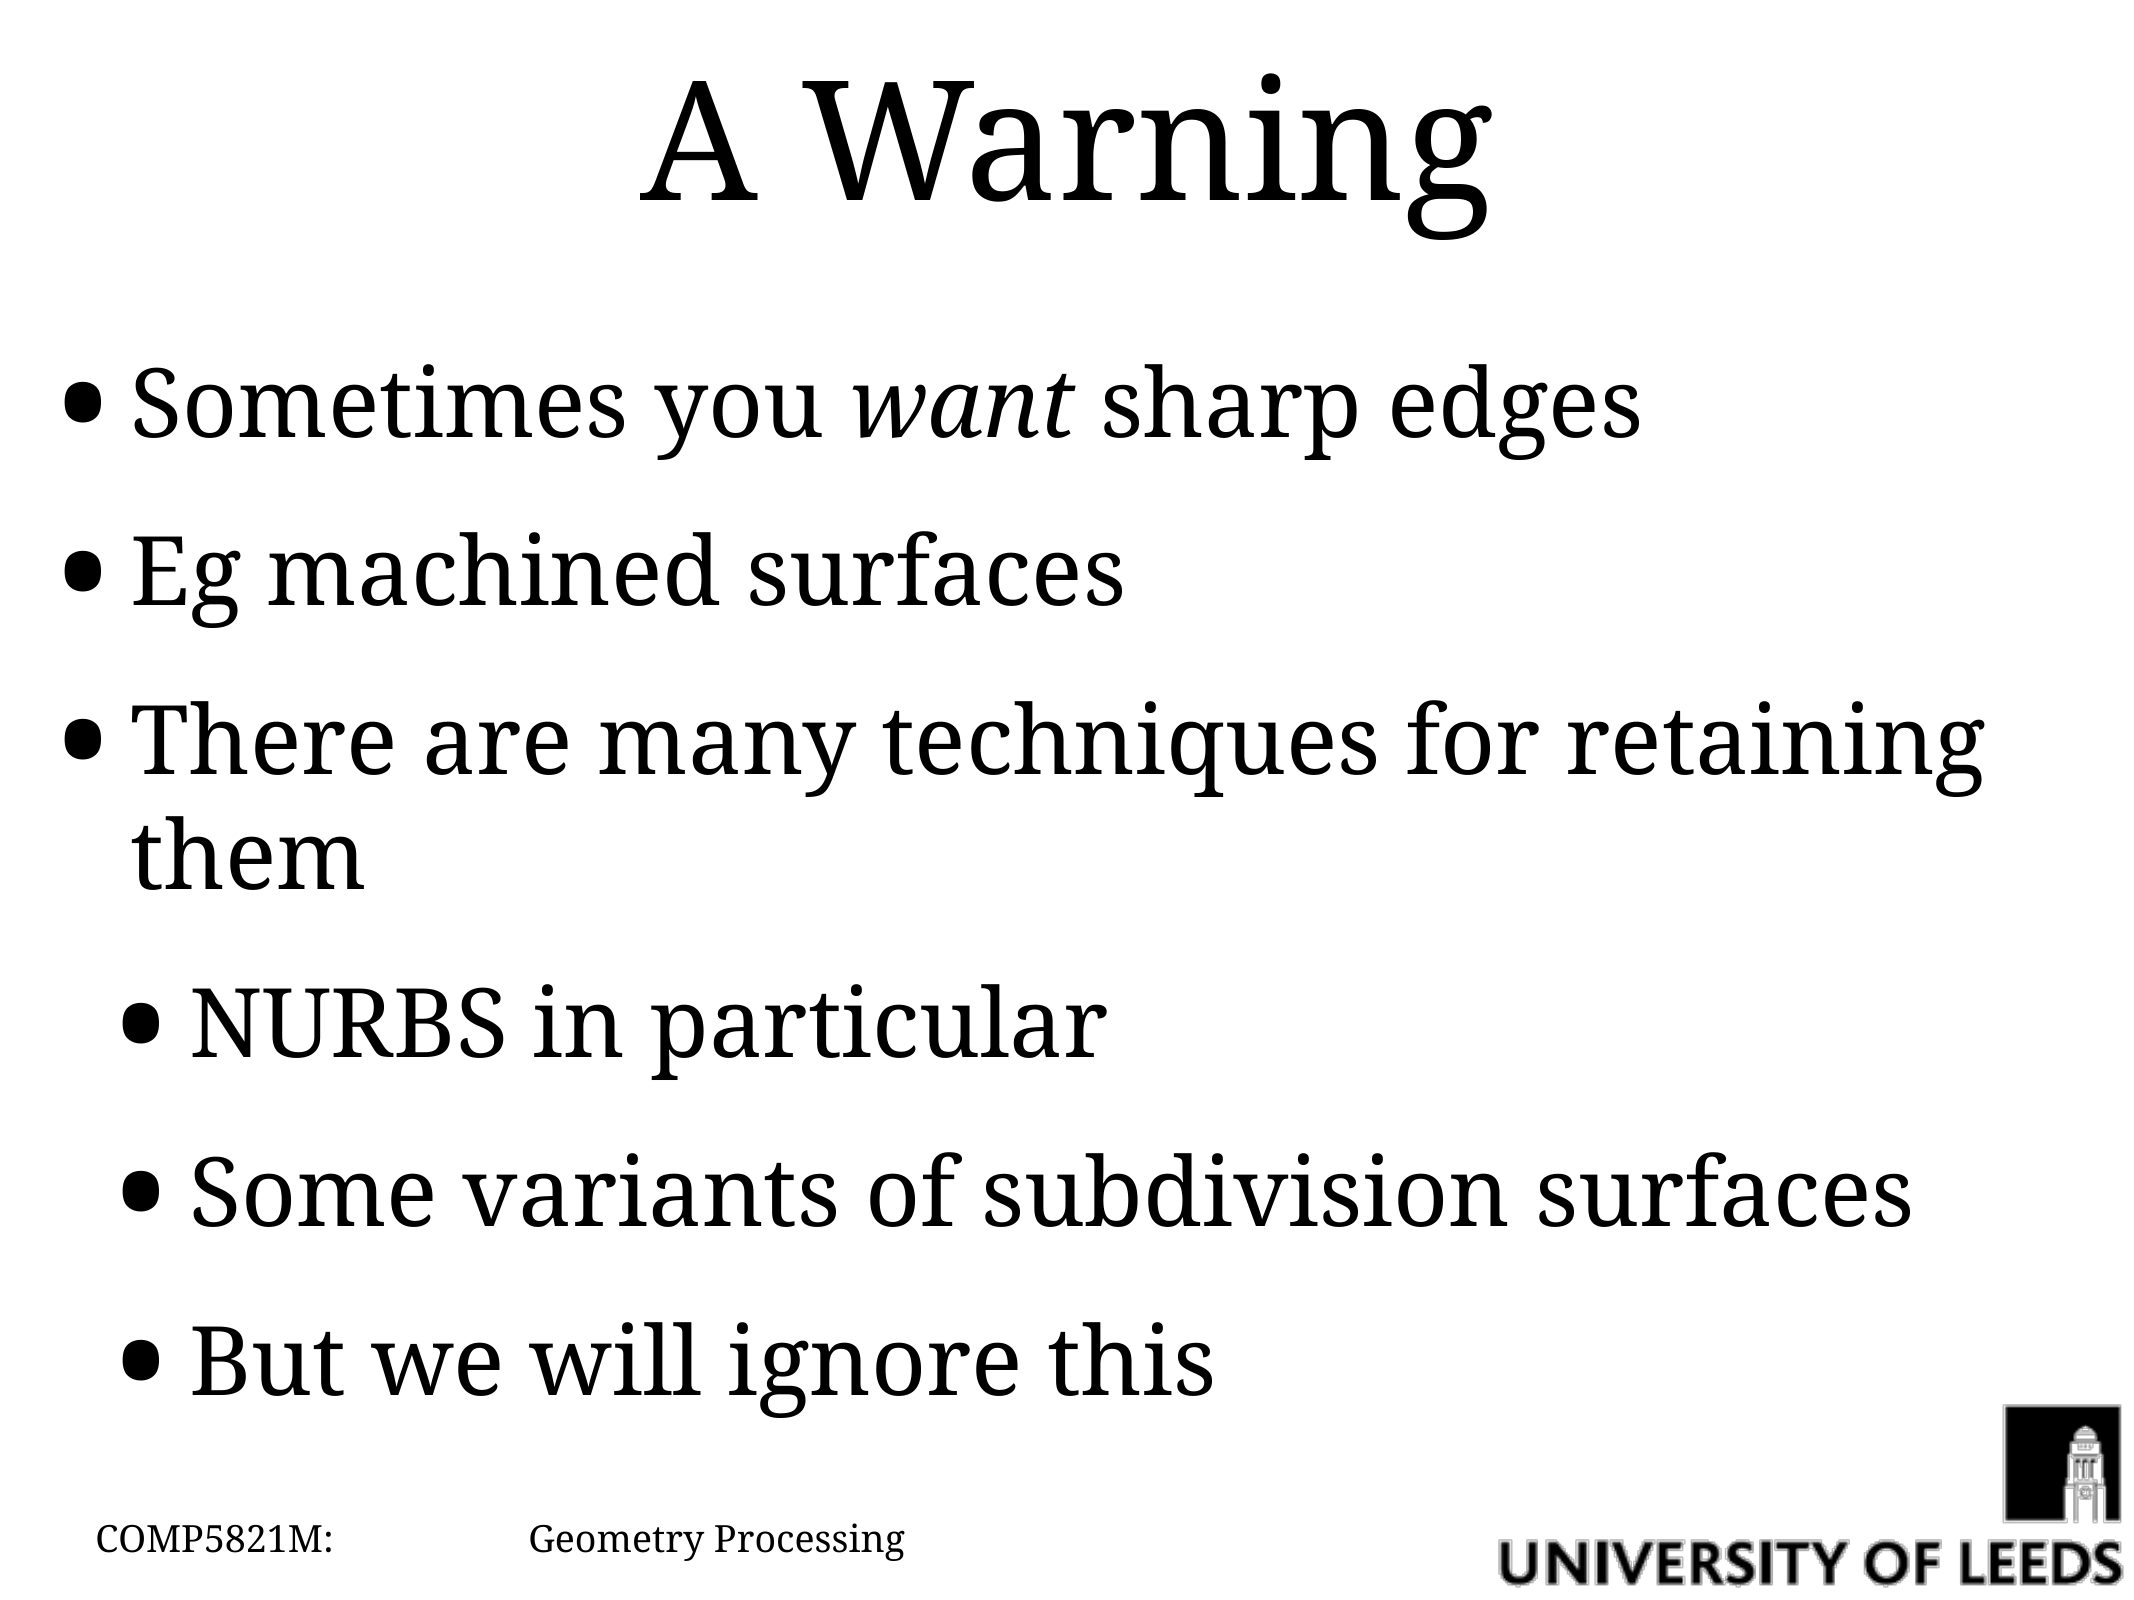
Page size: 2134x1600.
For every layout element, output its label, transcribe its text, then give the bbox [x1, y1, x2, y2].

picture [1491, 1501, 2132, 1600]
list Sometimes you want sharp edges Eg machined surfaces There are many techniques for retaining them NURBS in particular Some variants of subdivision surfaces But we will ignore this [1, 255, 2134, 1501]
title A Warning [1, 7, 2134, 255]
